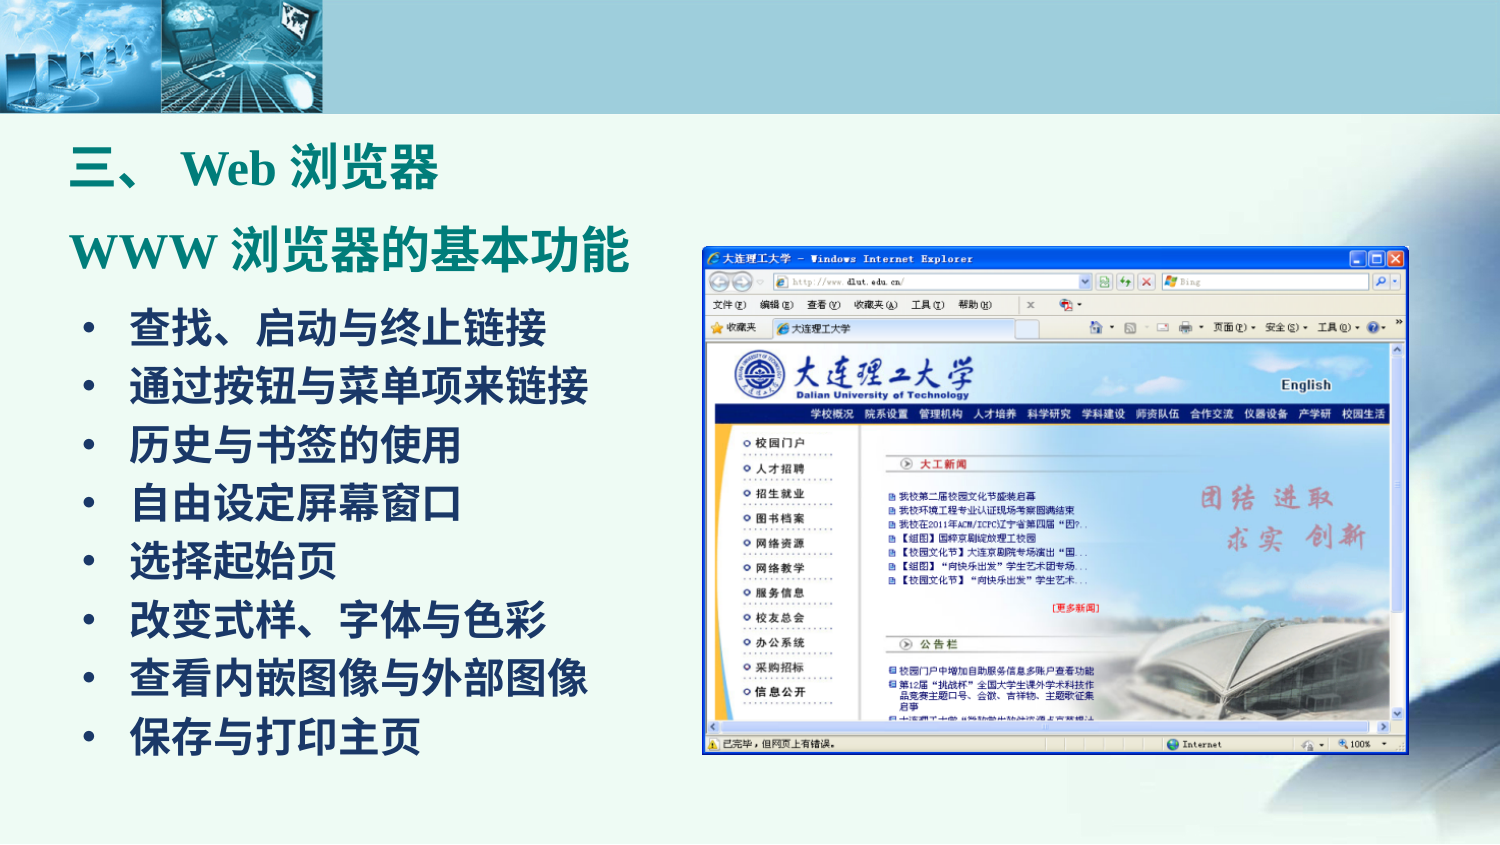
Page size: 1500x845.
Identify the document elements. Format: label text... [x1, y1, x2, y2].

picture [0, 0, 1500, 844]
text_box 三、Web浏览器 [53, 121, 1289, 210]
list WWW浏览器的基本功能 • 查找、启动与终止链接 • 通过按钮与菜单项来链接 • 历史与书签的使用 • 自由设定屏幕窗口 • 选择起始页 • 改变式样、字体与色彩 • 查看内嵌图像与外部图像 • 保存与打印主页 [53, 210, 692, 791]
